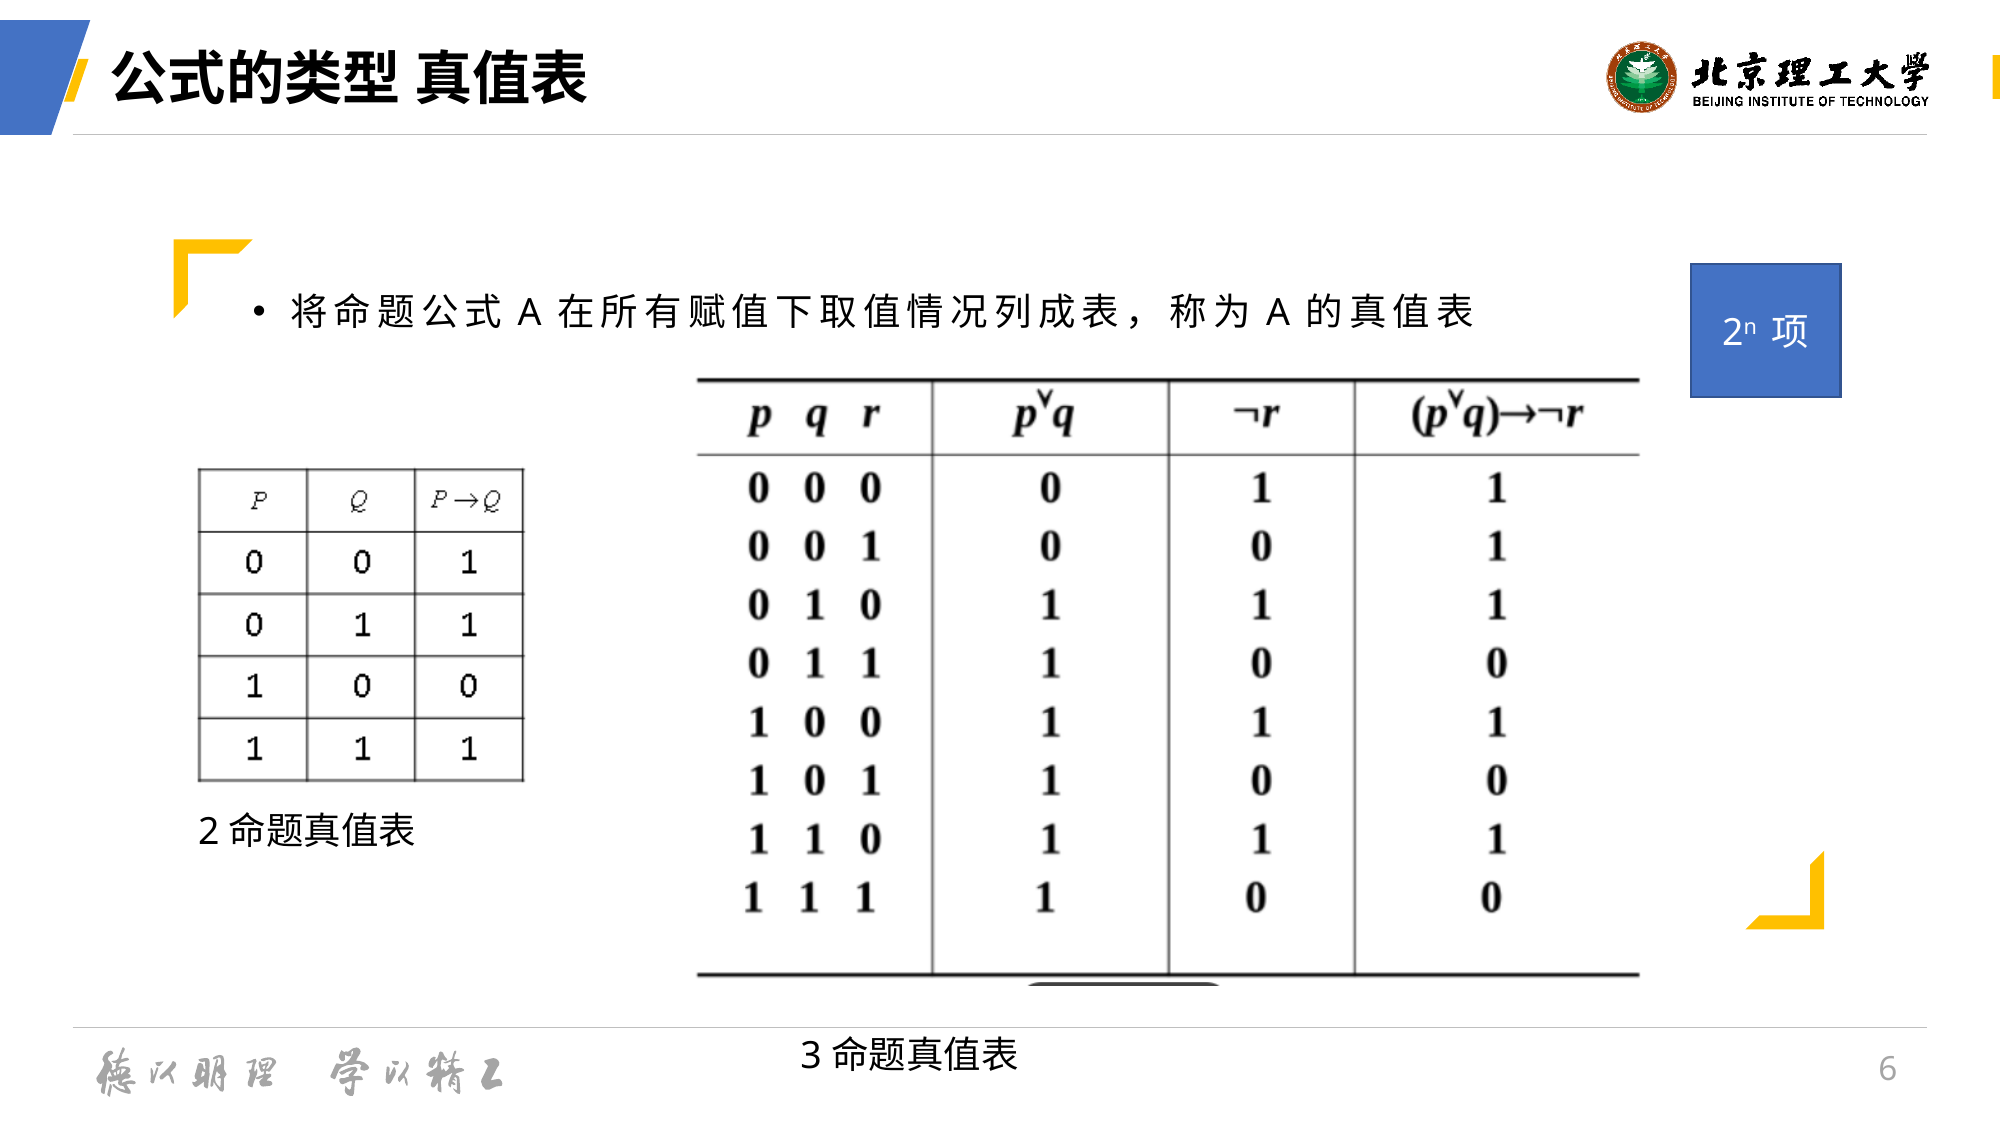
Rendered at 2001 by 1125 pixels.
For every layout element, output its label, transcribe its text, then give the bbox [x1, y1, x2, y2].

text_box 3命题真值表 [785, 1023, 1034, 1084]
text_box [173, 239, 253, 319]
picture [1606, 41, 1929, 113]
text_box 2命题真值表 [183, 799, 431, 860]
text_box 2n 项 [1690, 263, 1842, 398]
text_box [1745, 850, 1825, 930]
title 公式的类型 真值表 [94, 40, 1513, 120]
picture [195, 464, 530, 787]
text_box 将命题公式A在所有赋值下取值情况列成表，称为A的真值表 [252, 278, 1746, 872]
picture [689, 366, 1651, 986]
